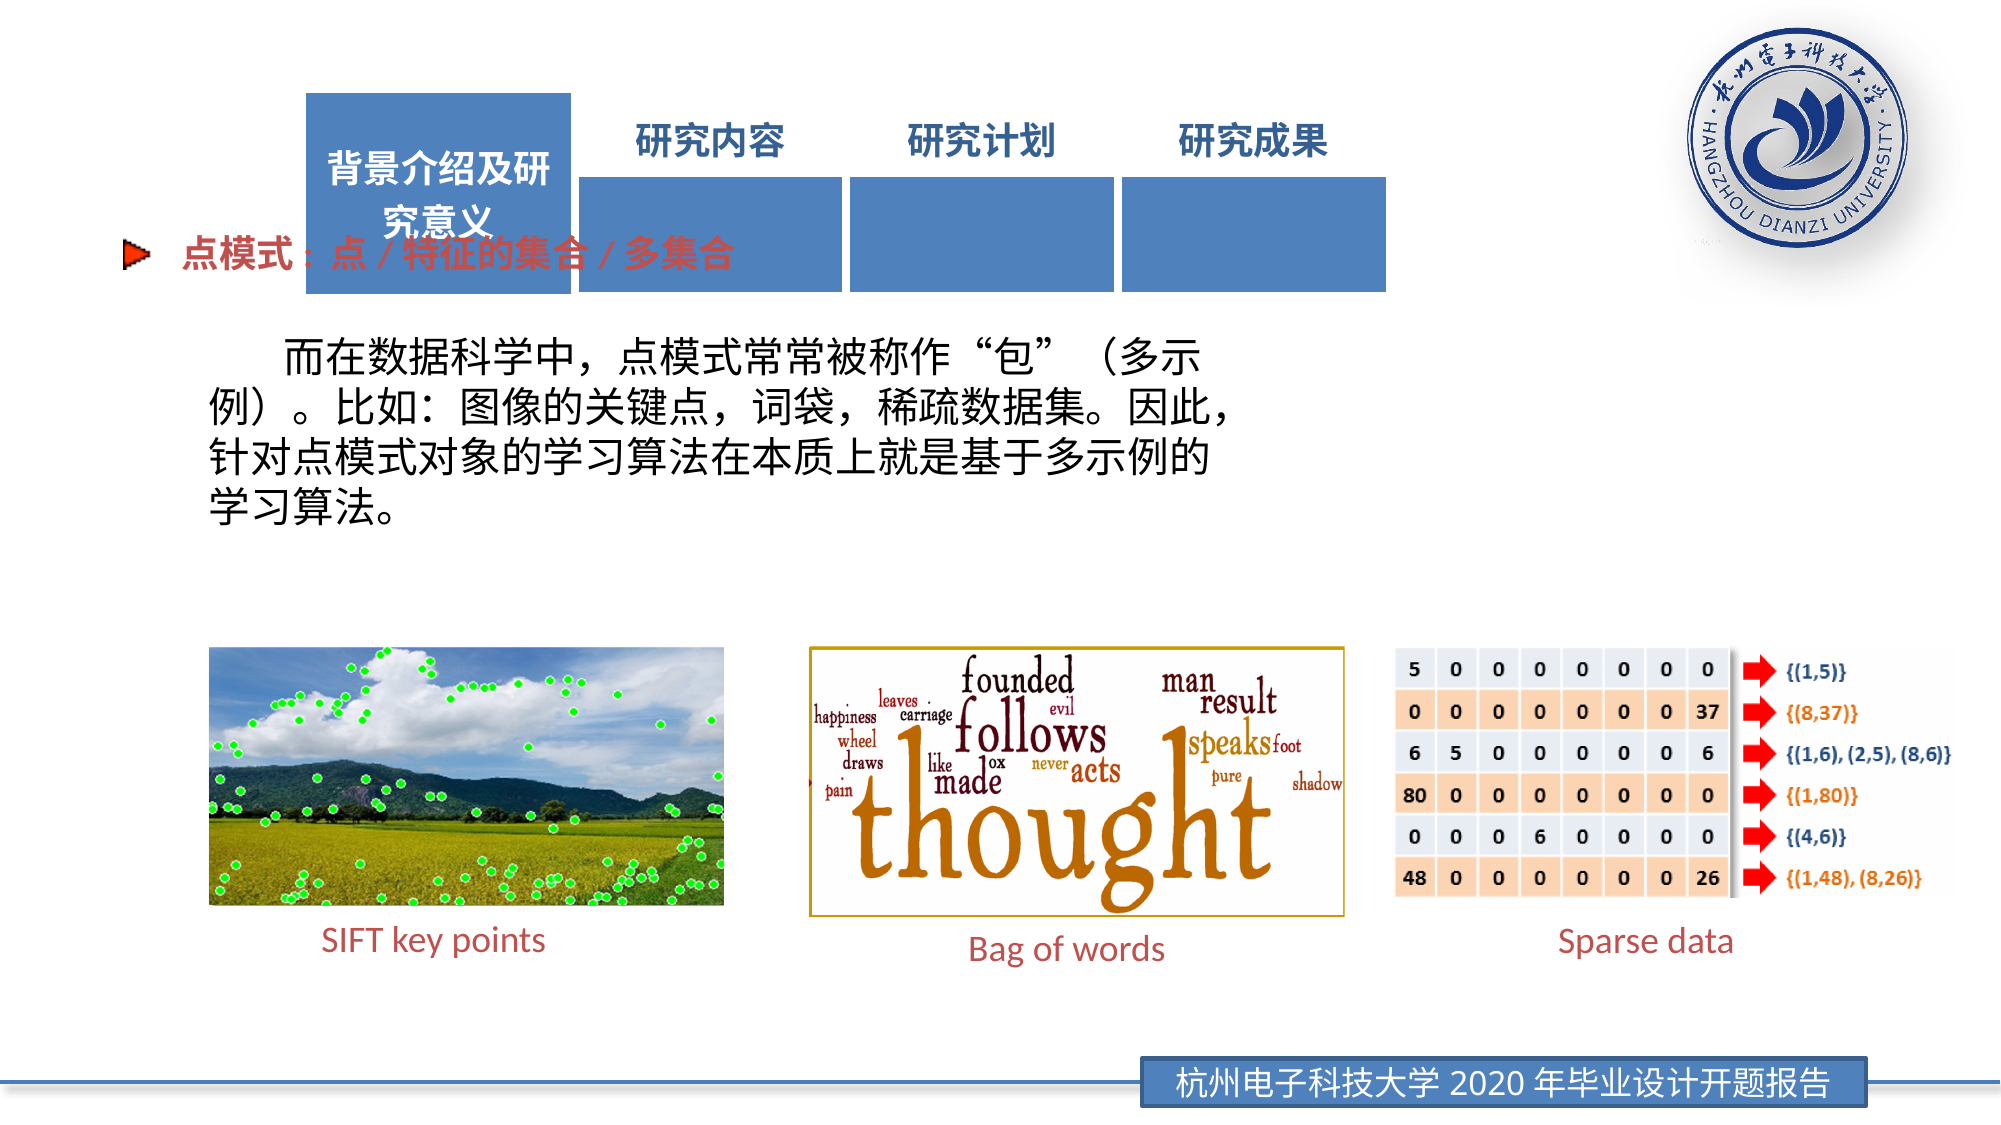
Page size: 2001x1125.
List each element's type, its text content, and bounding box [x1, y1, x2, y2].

table_cell [579, 283, 842, 292]
table_header 背景介绍及研究意义 [306, 93, 571, 222]
table_cell [850, 177, 1114, 222]
picture [1679, 19, 1916, 256]
picture [808, 646, 1345, 917]
table_cell [1122, 177, 1386, 292]
picture [123, 235, 158, 270]
table_header 背景介绍及研究意义 [306, 283, 571, 294]
table_cell [850, 283, 1114, 292]
text_box SIFT key points [306, 915, 568, 968]
table_header 研究计划 [850, 93, 1114, 169]
table_cell [579, 177, 842, 222]
text_box 点模式: 点/特征的集合/多集合 [108, 222, 1119, 283]
picture [208, 646, 725, 906]
text_box Bag of words [953, 925, 1201, 977]
picture [1392, 646, 1955, 898]
text_box 而在数据科学中，点模式常常被称作“包”（多示例）。比如：图像的关键点，词袋，稀疏数据集。因此，针对点模式对象的学习算法在本质上就是基于多示例的学习算法。 [194, 323, 1254, 539]
table_header 研究成果 [1122, 93, 1387, 169]
table_header 研究内容 [579, 93, 842, 169]
text_box Sparse data [1543, 909, 1756, 969]
